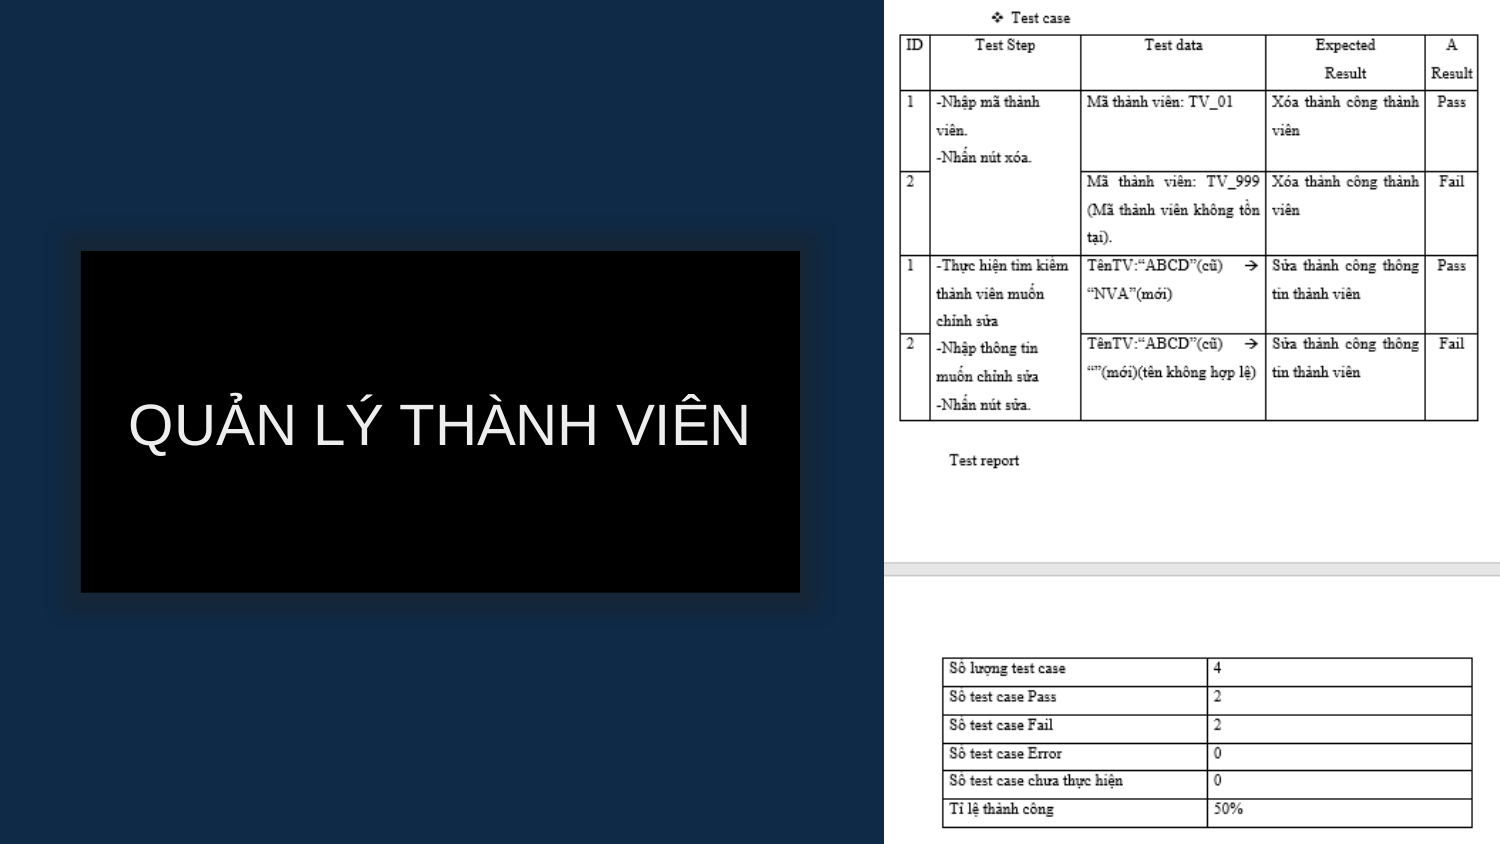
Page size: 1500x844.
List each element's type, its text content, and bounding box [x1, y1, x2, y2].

picture [884, 0, 1500, 844]
text_box QUẢN LÝ THÀNH VIÊN [80, 250, 800, 593]
